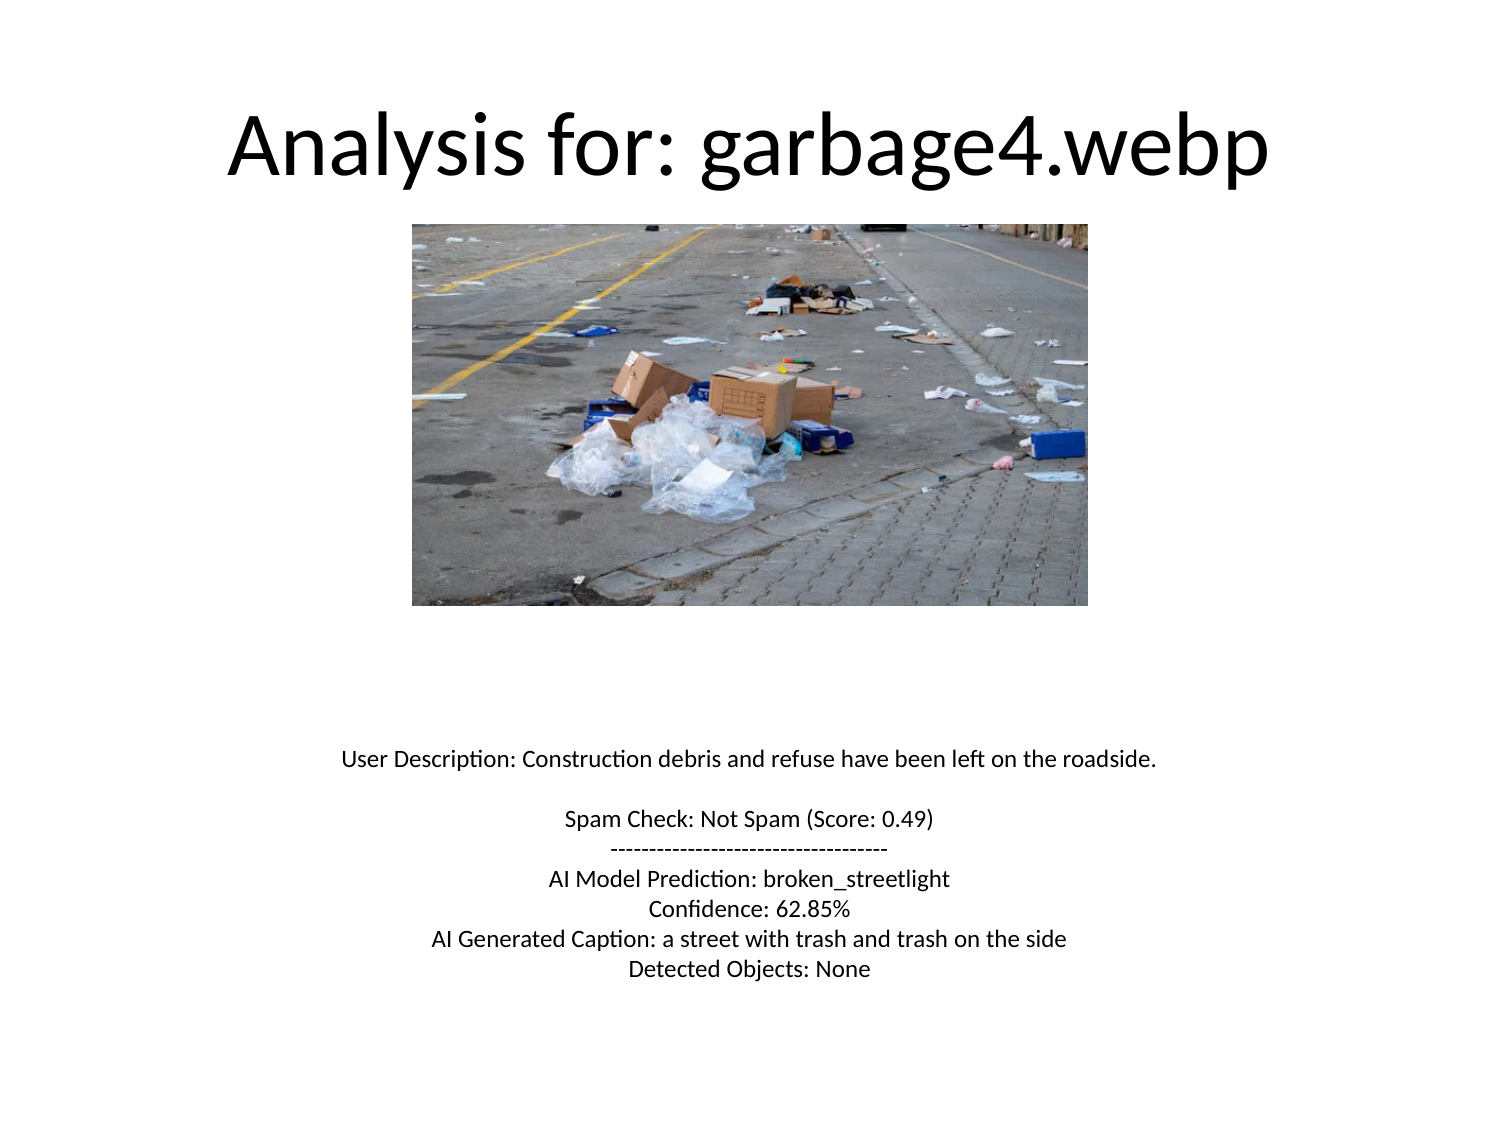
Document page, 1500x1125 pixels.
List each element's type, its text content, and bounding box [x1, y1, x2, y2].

text_box User Description: Construction debris and refuse have been left on the roadside. Spam Check: Not Spam (Score: 0.49) ------------------------------------ AI Model Prediction: broken_streetlight Confidence: 62.85% AI Generated Caption: a street with trash and trash on the side Detected Objects: None [149, 674, 1350, 1050]
title Analysis for: garbage4.webp [75, 45, 1425, 233]
picture [412, 224, 1088, 606]
